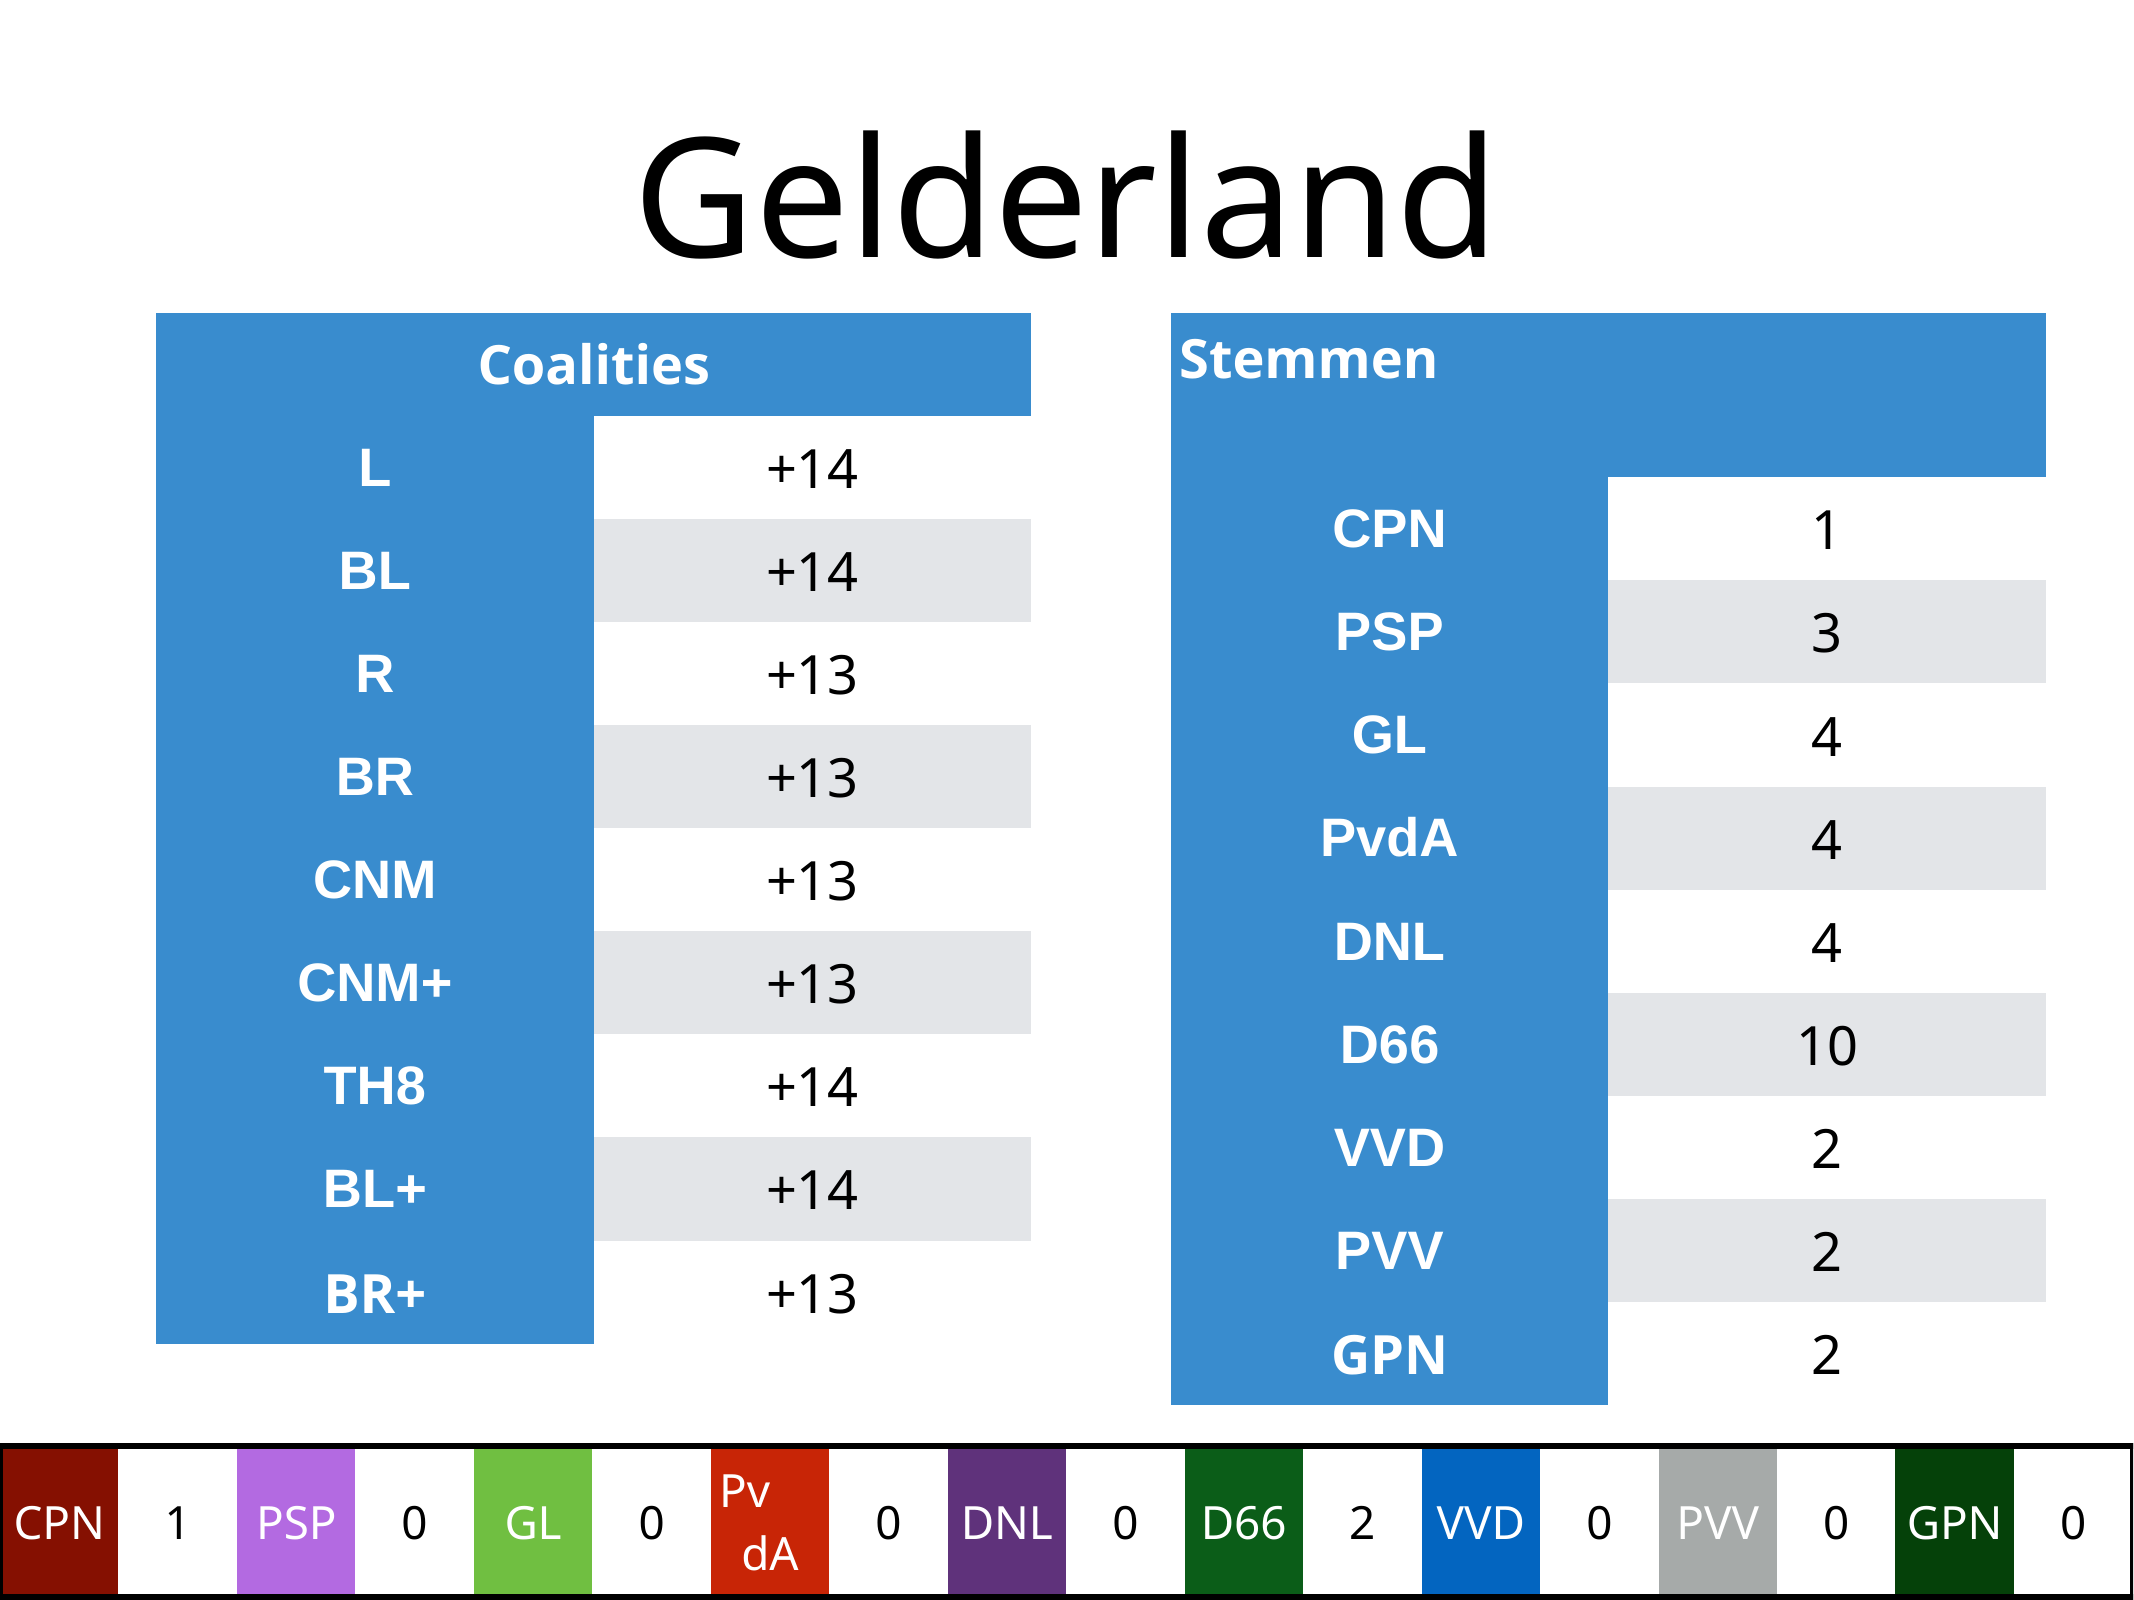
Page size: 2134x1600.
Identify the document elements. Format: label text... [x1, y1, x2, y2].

table_cell +14 [594, 1034, 1031, 1137]
table_cell 3 [1608, 580, 2046, 683]
table_cell +14 [594, 1137, 1031, 1241]
table_cell PVV [1171, 1199, 1608, 1302]
table_cell L [156, 416, 594, 519]
table_header 0 [829, 1449, 948, 1594]
table_header 2 [1303, 1449, 1422, 1594]
table_cell 2 [1608, 1302, 2046, 1405]
table_cell 2 [1608, 1096, 2046, 1199]
table_cell BR+ [156, 1241, 594, 1344]
table_header 0 [592, 1449, 711, 1594]
table_cell 1 [1608, 477, 2046, 580]
table_cell +13 [594, 828, 1031, 931]
table_cell CNM [156, 828, 594, 931]
table_cell CPN [1171, 477, 1608, 580]
table_cell 4 [1608, 890, 2046, 993]
table_cell BR [156, 725, 594, 828]
table_cell BL [156, 519, 594, 622]
table_cell BL+ [156, 1137, 594, 1241]
table_header GL [474, 1449, 592, 1594]
table_cell +14 [594, 519, 1031, 622]
table_cell 10 [1608, 993, 2046, 1096]
table_cell VVD [1171, 1096, 1608, 1199]
table_cell D66 [1171, 993, 1608, 1096]
title Gelderland [155, 72, 1978, 309]
table_header PVV [1659, 1449, 1777, 1594]
table_header Coalities [156, 313, 1031, 416]
table_cell +13 [594, 1241, 1031, 1344]
table_cell +13 [594, 622, 1031, 725]
table_header 1 [118, 1449, 237, 1594]
table_header 0 [1777, 1449, 1895, 1594]
table_header VVD [1422, 1449, 1540, 1594]
table_header D66 [1185, 1449, 1303, 1594]
table_header PSP [237, 1449, 355, 1594]
table_cell PvdA [1171, 787, 1608, 890]
table_header 0 [355, 1449, 474, 1594]
table_cell GPN [1171, 1302, 1608, 1405]
table_header 0 [1540, 1449, 1659, 1594]
table_header GPN [1895, 1449, 2014, 1594]
table_header DNL [948, 1449, 1066, 1594]
table_header CPN [3, 1449, 118, 1594]
table_cell TH8 [156, 1034, 594, 1137]
table_header 0 [1066, 1449, 1185, 1594]
table_cell GL [1171, 683, 1608, 787]
table_cell +13 [594, 931, 1031, 1034]
table_cell +13 [594, 725, 1031, 828]
table_cell DNL [1171, 890, 1608, 993]
table_cell 4 [1608, 787, 2046, 890]
table_header Pv dA [711, 1449, 829, 1594]
table_cell R [156, 622, 594, 725]
table_cell PSP [1171, 580, 1608, 683]
table_header 0 [2014, 1449, 2130, 1594]
table_cell 4 [1608, 683, 2046, 787]
table_header Stemmen [1171, 313, 2046, 477]
table_cell 2 [1608, 1199, 2046, 1302]
table_cell CNM+ [156, 931, 594, 1034]
table_cell +14 [594, 416, 1031, 519]
